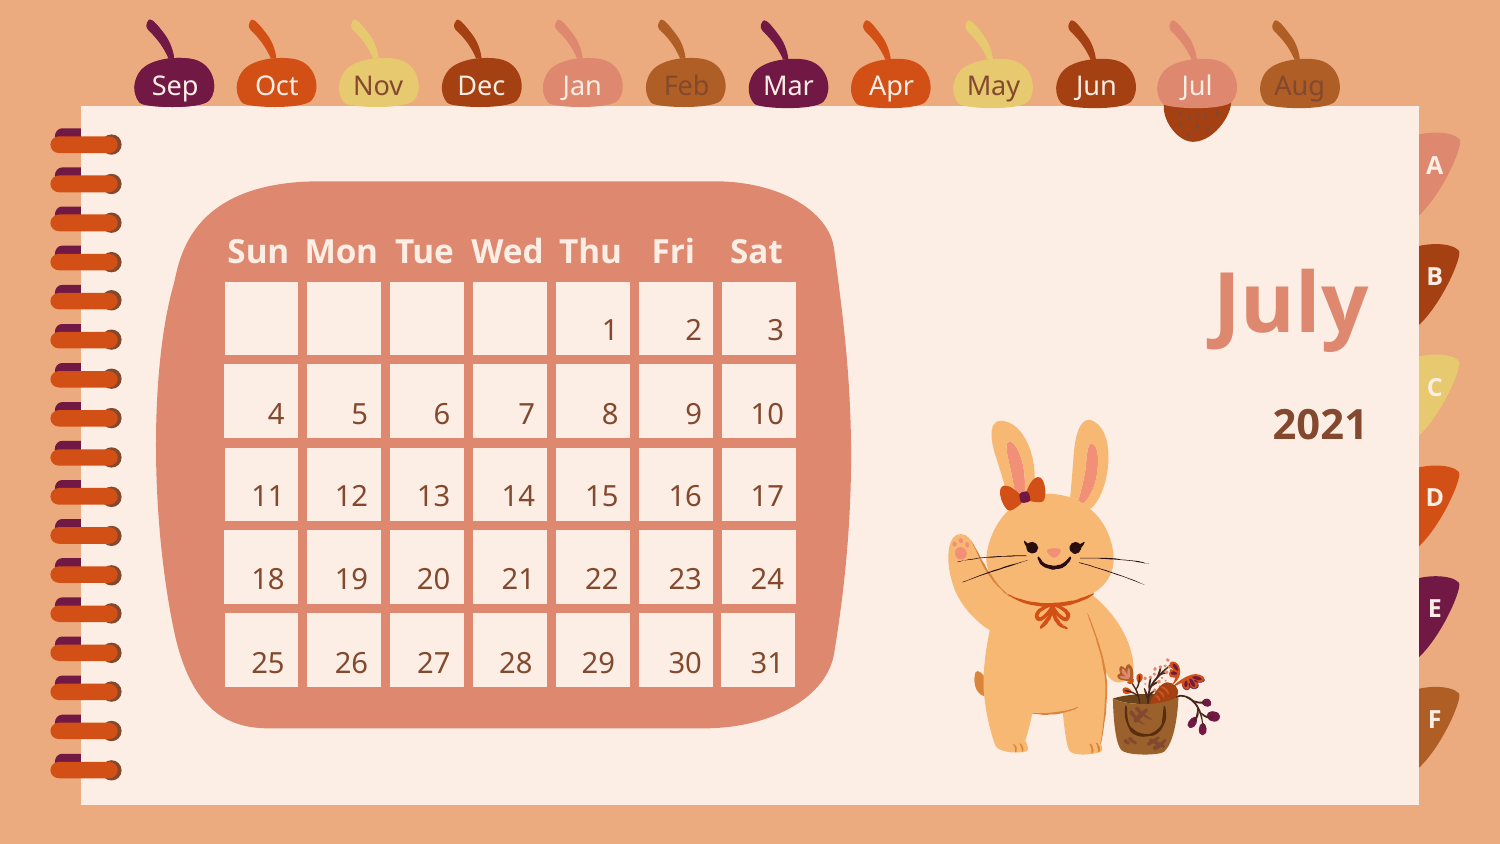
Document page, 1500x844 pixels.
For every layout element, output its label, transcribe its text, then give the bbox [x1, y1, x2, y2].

text_box C [1408, 355, 1462, 411]
text_box F [1408, 688, 1462, 743]
text_box B [1408, 245, 1462, 300]
title July [855, 200, 1384, 365]
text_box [204, 215, 811, 688]
subtitle 2021 [1081, 340, 1384, 463]
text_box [944, 419, 1221, 755]
text_box E [1408, 577, 1462, 633]
text_box [155, 181, 852, 729]
text_box D [1408, 466, 1462, 522]
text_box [129, 19, 1352, 143]
text_box A [1408, 134, 1462, 190]
